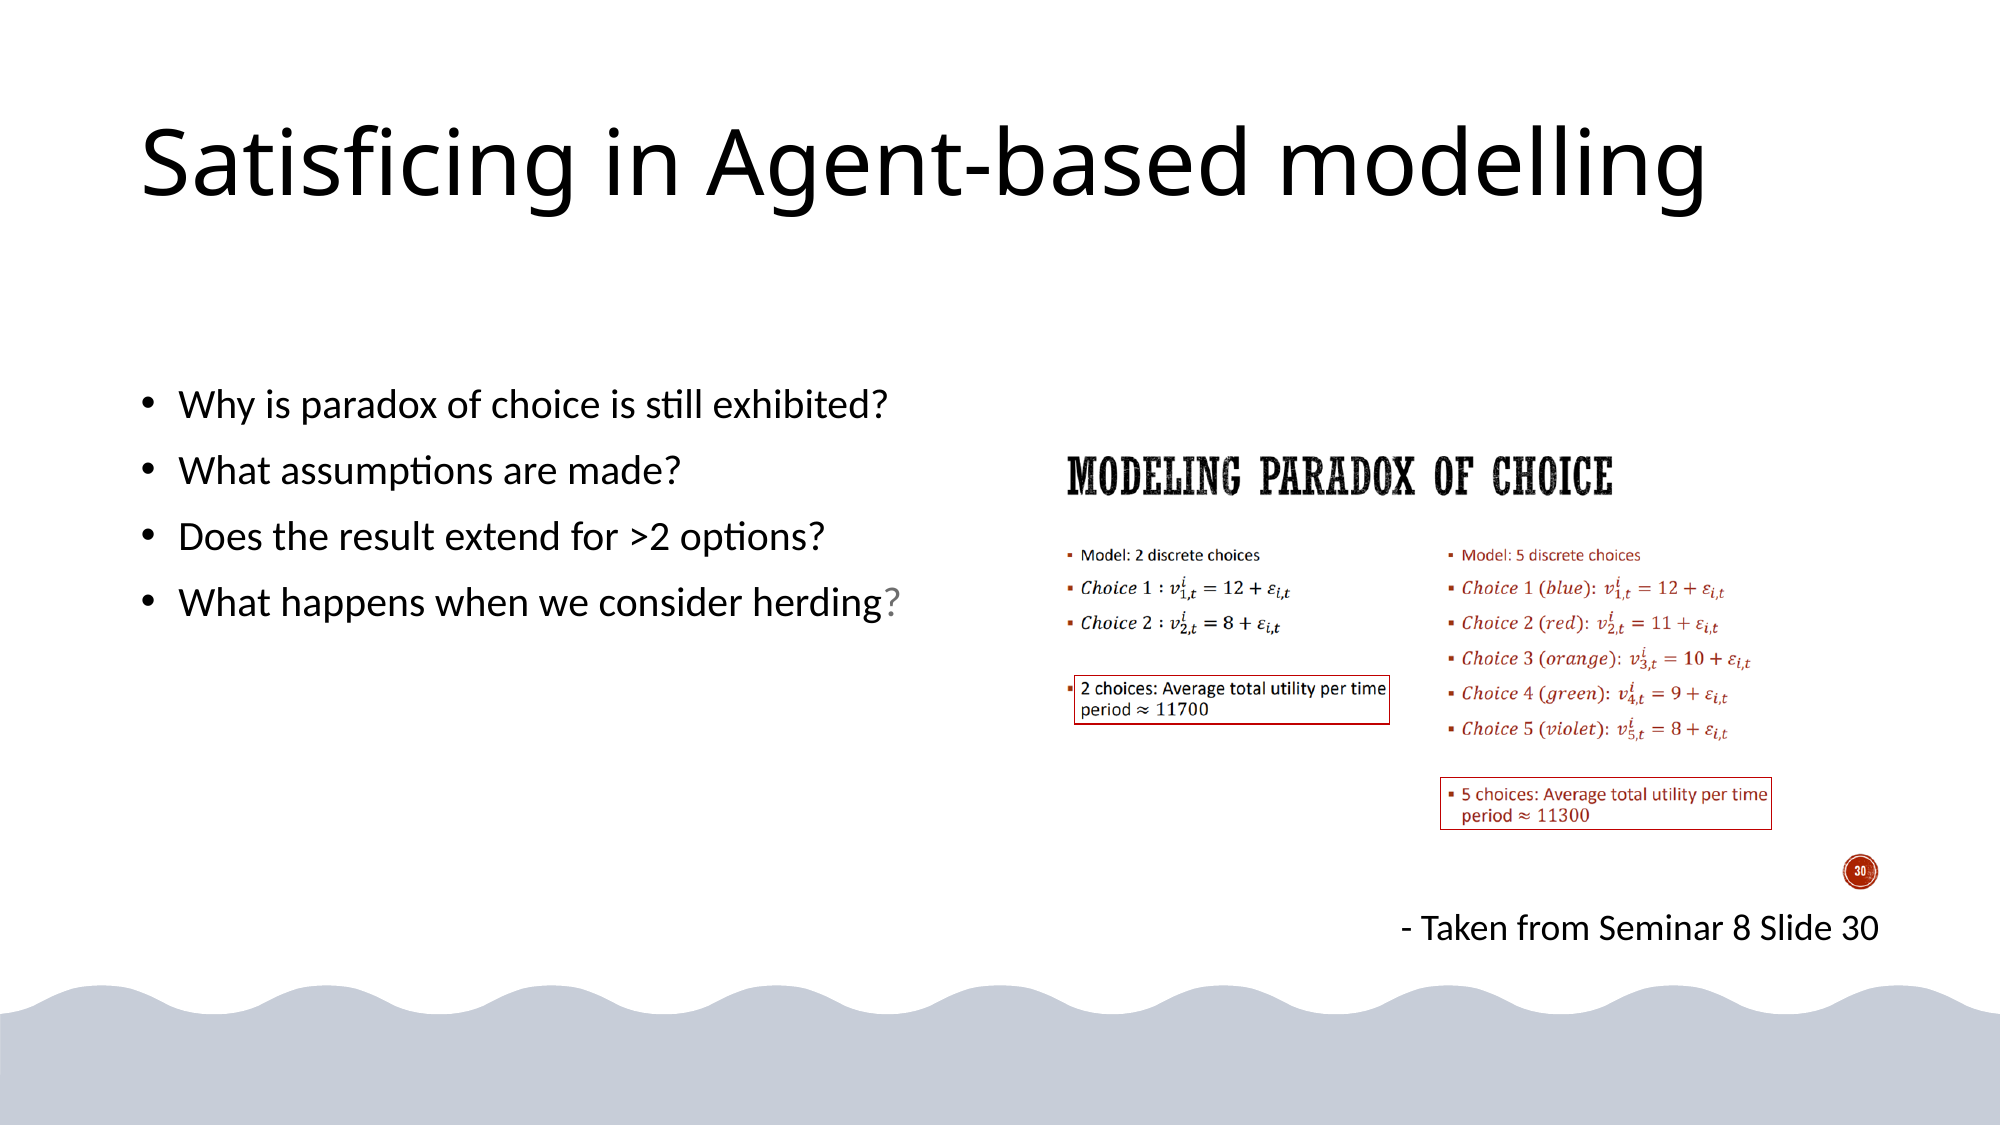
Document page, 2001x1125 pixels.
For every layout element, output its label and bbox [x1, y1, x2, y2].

text_box [0, 0, 2000, 1125]
picture [999, 399, 1895, 896]
